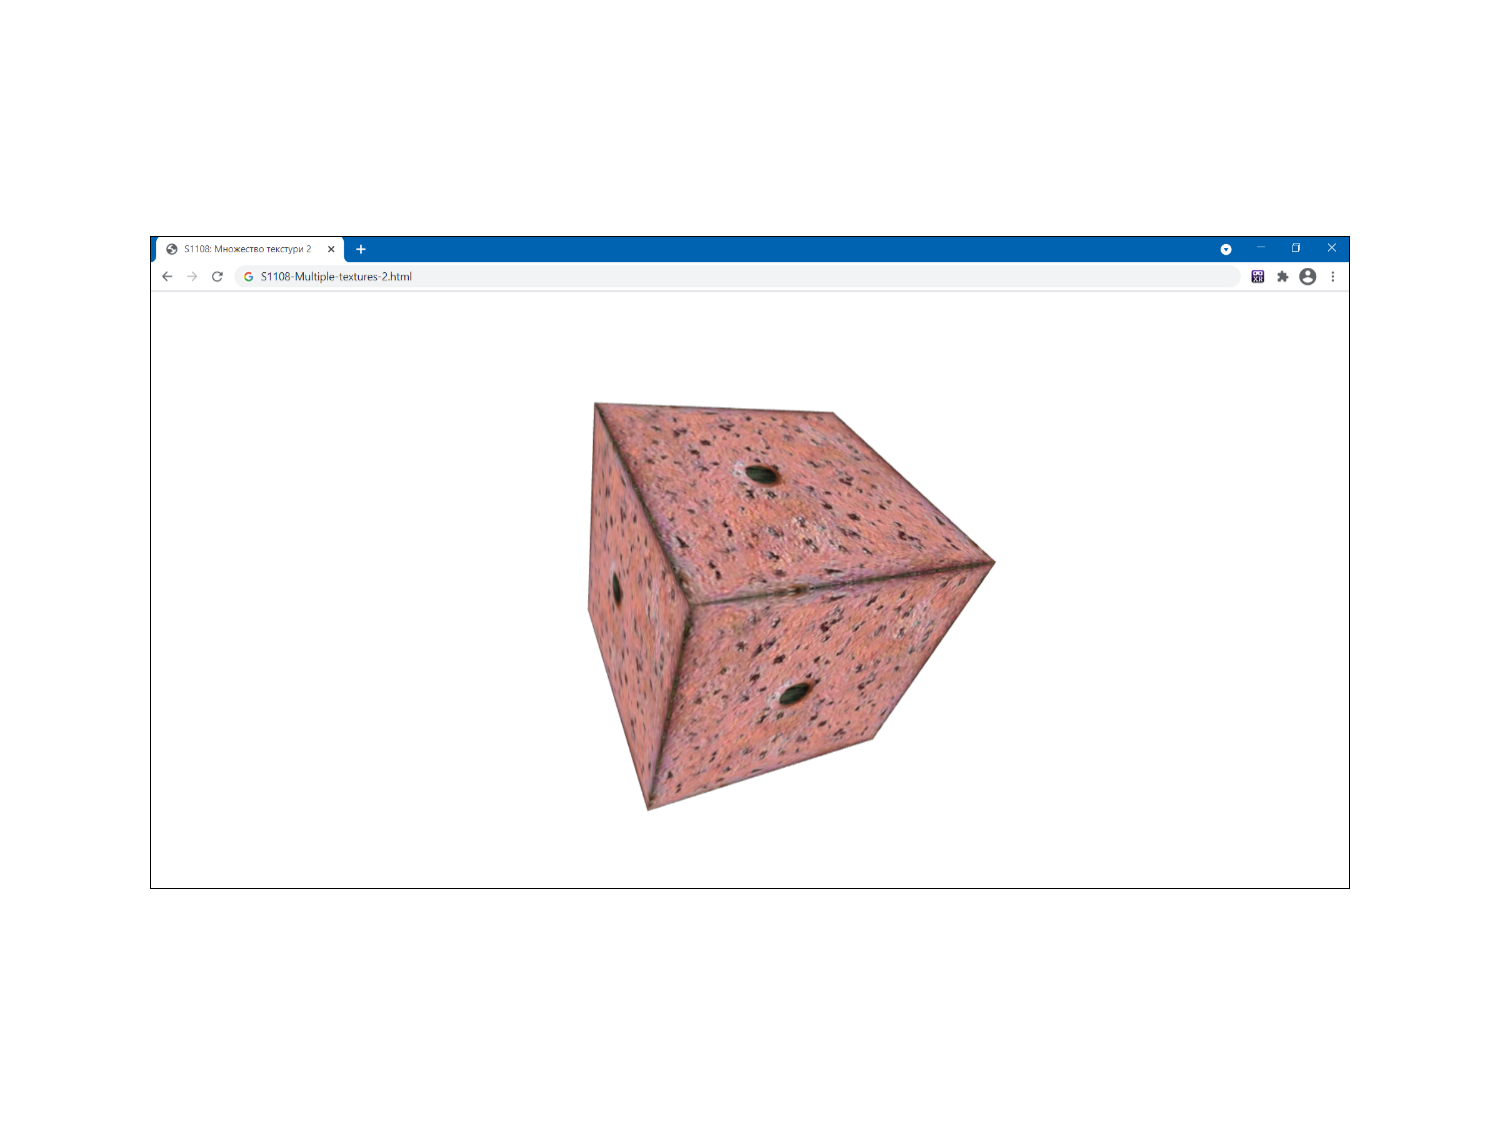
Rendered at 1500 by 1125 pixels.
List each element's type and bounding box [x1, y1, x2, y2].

picture [149, 236, 1351, 889]
